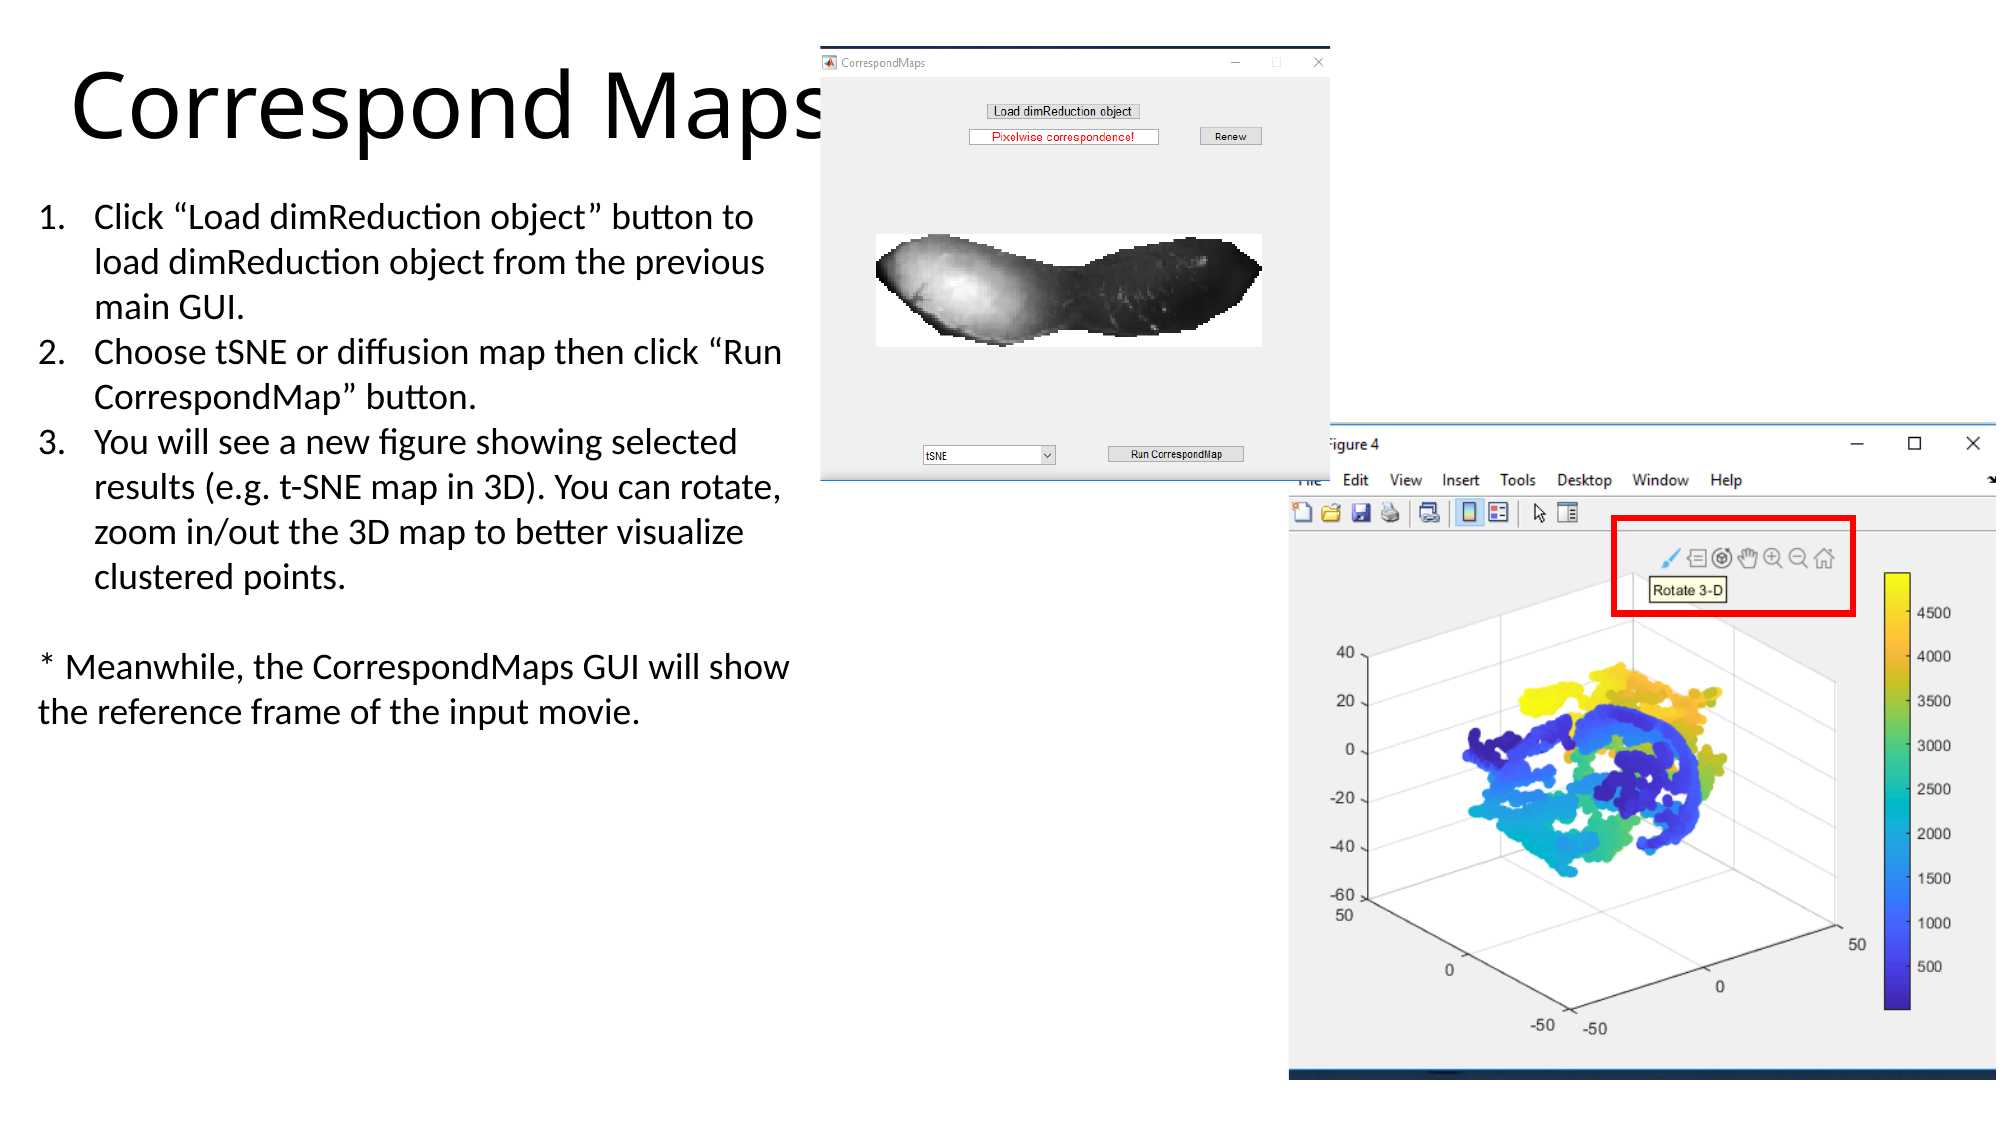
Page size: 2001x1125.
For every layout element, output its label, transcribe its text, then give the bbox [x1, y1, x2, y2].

text_box Click “Load dimReduction object” button to load dimReduction object from the previous main GUI. Choose tSNE or diffusion map then click “Run CorrespondMap” button. You will see a new figure showing selected results (e.g. t-SNE map in 3D). You can rotate, zoom in/out the 3D map to better visualize clustered points. * Meanwhile, the CorrespondMaps GUI will show the reference frame of the input movie. [23, 184, 821, 740]
picture [820, 46, 1996, 1080]
text_box Correspond Maps [54, 0, 1780, 218]
